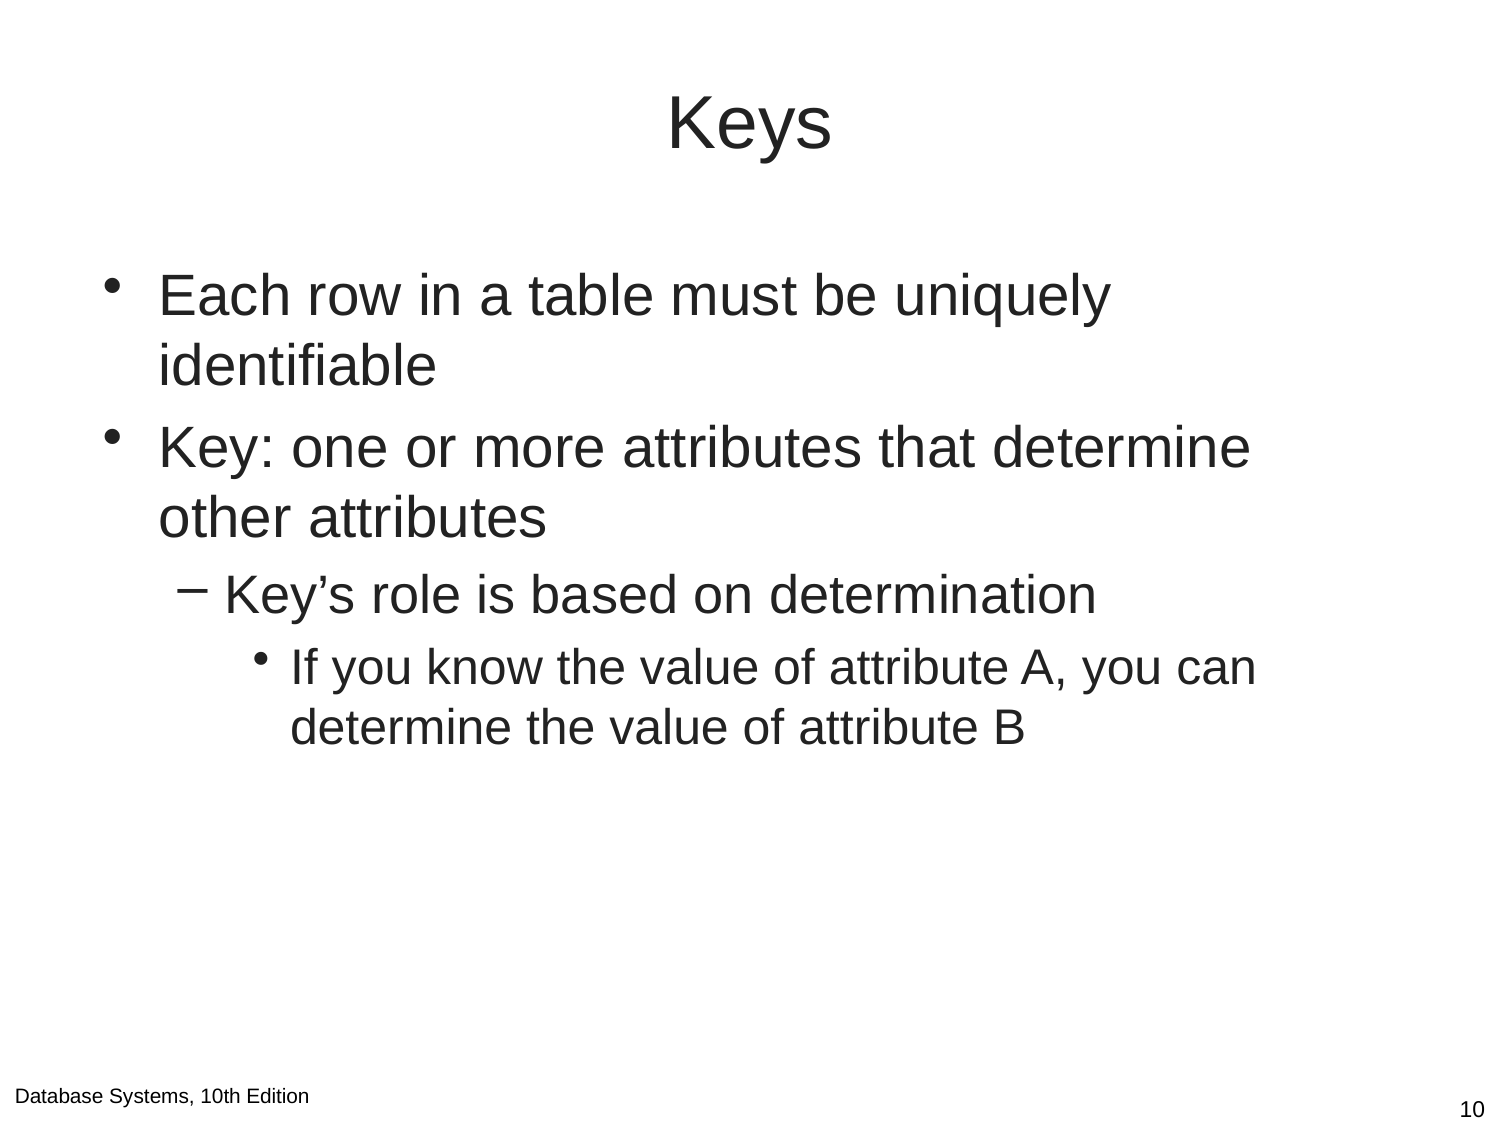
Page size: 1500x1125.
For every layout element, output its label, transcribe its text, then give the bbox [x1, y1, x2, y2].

title Keys [87, 24, 1413, 213]
slide_number 10 [1162, 1087, 1500, 1125]
list Each row in a table must be uniquely identifiable Key: one or more attributes that determine other attributes Key’s role is based on determination If you know the value of attribute A, you can determine the value of attribute B [87, 249, 1413, 1000]
